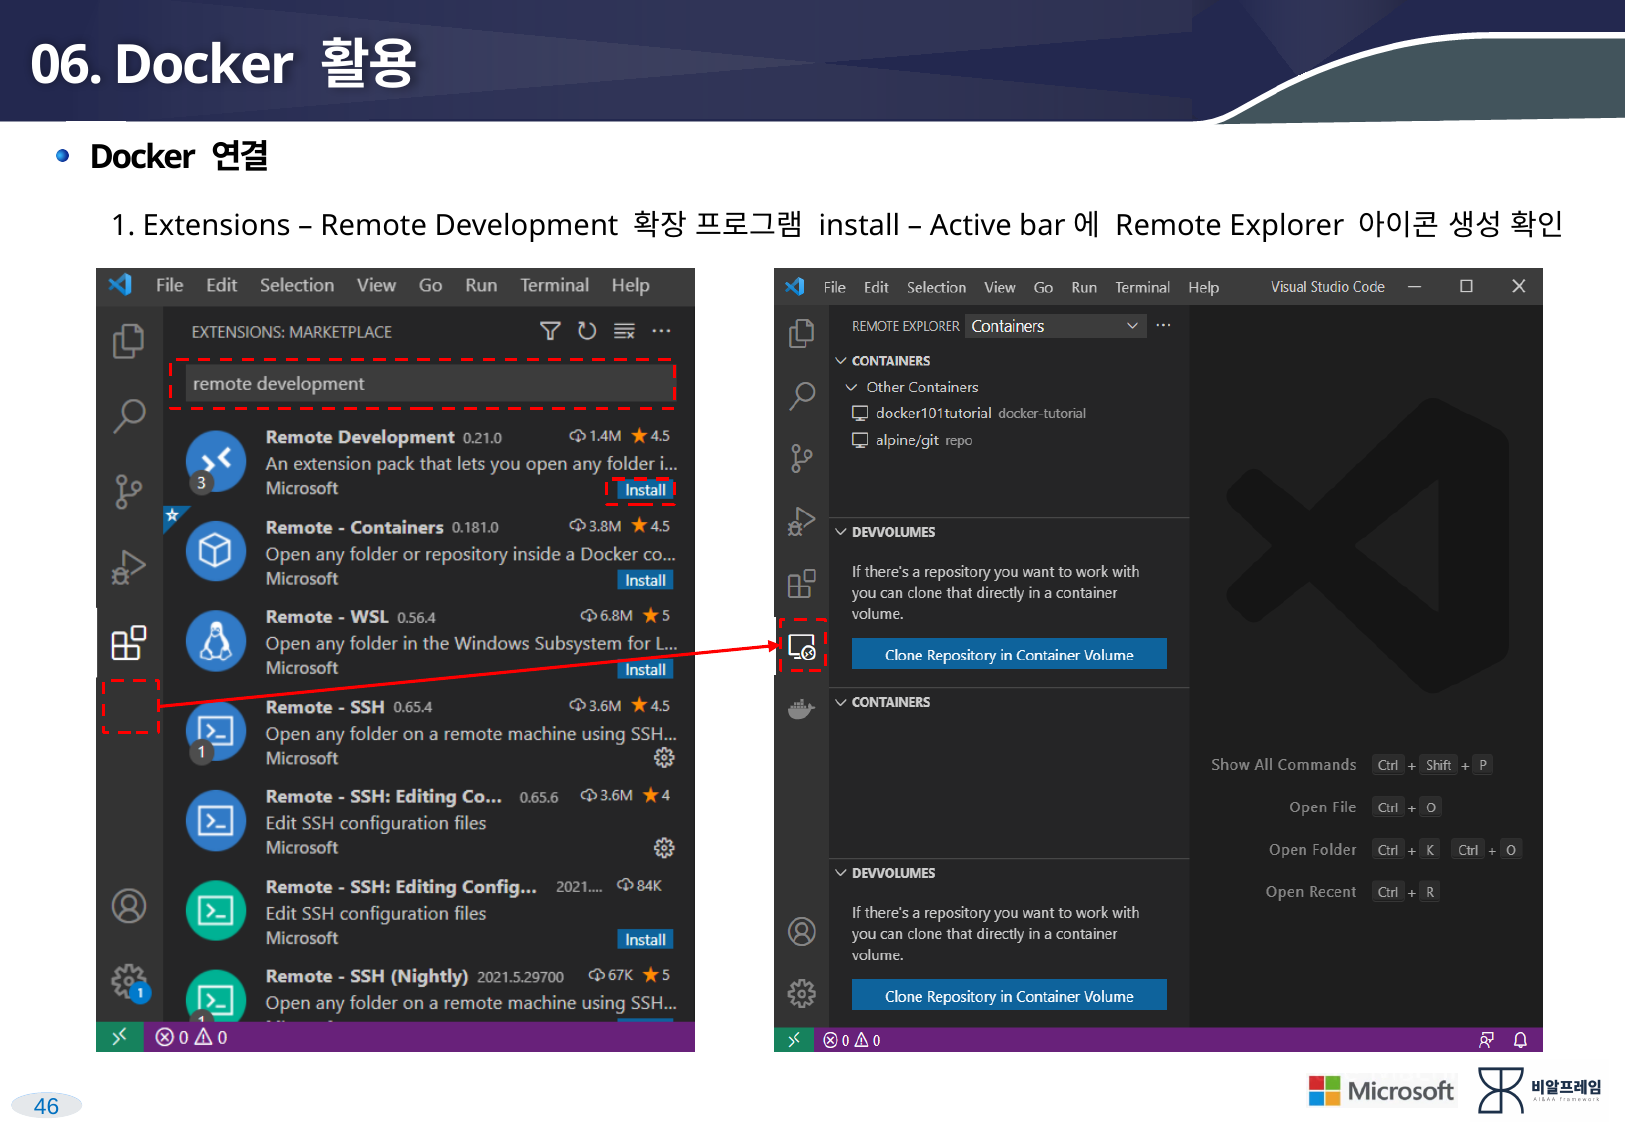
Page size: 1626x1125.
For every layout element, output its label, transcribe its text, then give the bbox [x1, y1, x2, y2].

picture [0, 0, 1625, 129]
picture [56, 149, 69, 162]
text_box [158, 644, 781, 707]
list Docker 연결 [44, 127, 1587, 193]
picture [1306, 1073, 1458, 1108]
picture [773, 268, 1543, 1052]
title 06. Docker 활용 [29, 30, 1319, 94]
text_box 1. Extensions – Remote Development 확장 프로그램 install – Active bar에 Remote Explorer 아이콘 생성 확인 [96, 192, 1587, 249]
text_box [95, 268, 696, 1052]
picture [1470, 1059, 1609, 1122]
